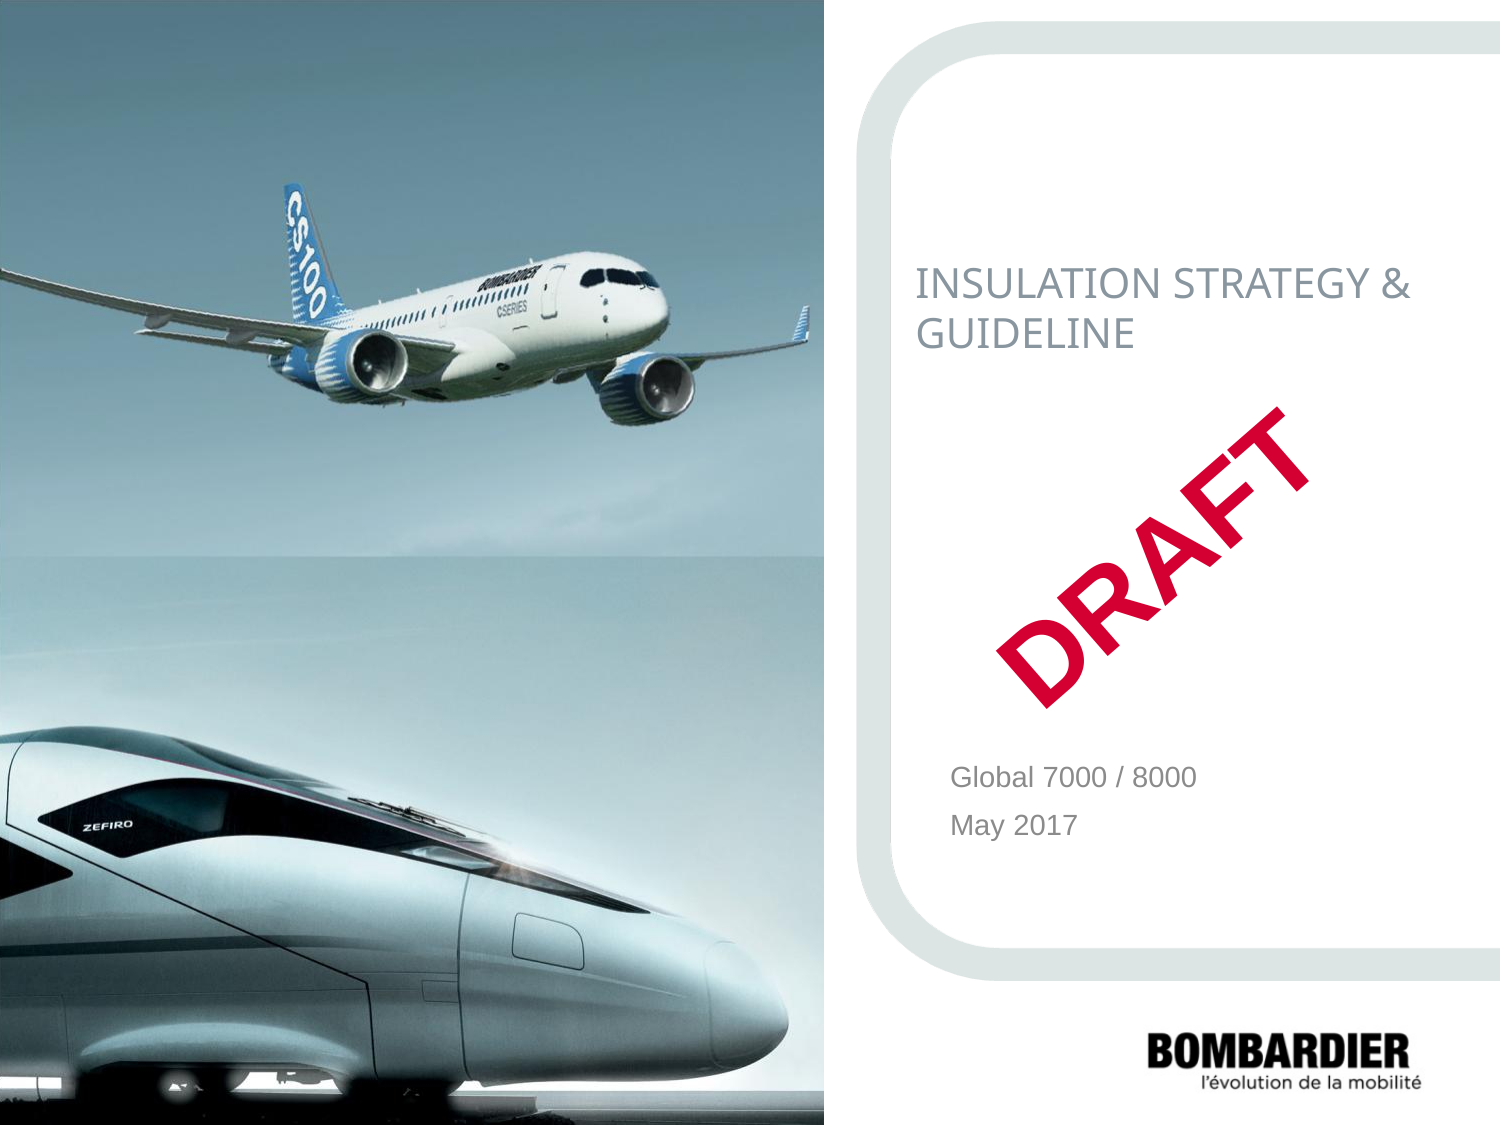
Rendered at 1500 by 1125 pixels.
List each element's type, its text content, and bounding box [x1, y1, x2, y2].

text_box DRAFT [951, 363, 1360, 748]
picture [856, 21, 1500, 981]
subtitle Global 7000 / 8000 May 2017 [950, 699, 1470, 900]
picture [0, 0, 824, 1125]
picture [1101, 1026, 1492, 1123]
title INSULATION STRATEGY & GUIDELINE [915, 137, 1436, 528]
